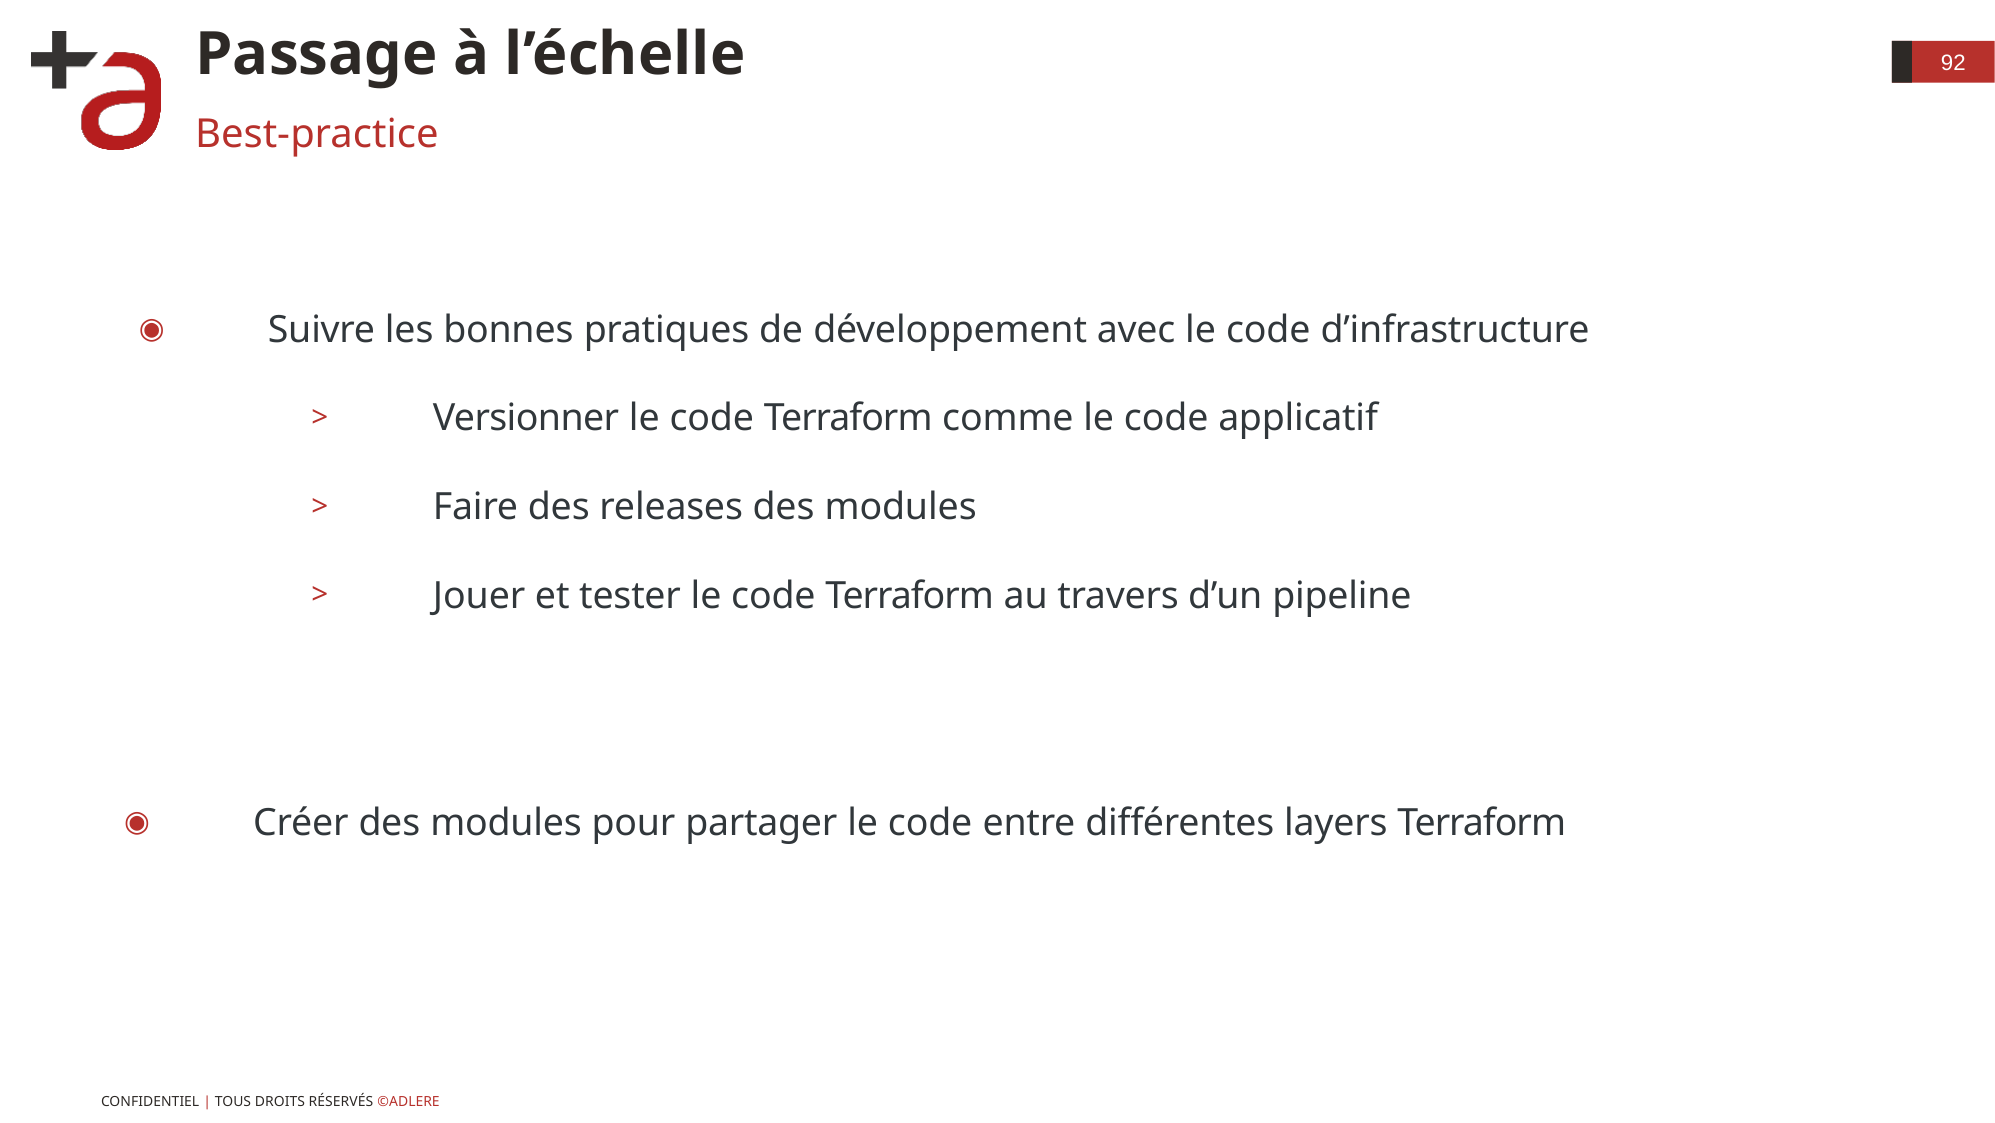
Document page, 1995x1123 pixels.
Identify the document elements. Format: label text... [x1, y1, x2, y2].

picture [31, 31, 161, 150]
text_box Créer des modules pour partager le code entre différentes layers Terraform [122, 795, 1995, 843]
text_box Suivre les bonnes pratiques de développement avec le code d’infrastructure Versionner le code Terraform comme le code applicatif Faire des releases des modules Jouer et tester le code Terraform au travers d’un pipeline [136, 259, 1995, 616]
slide_number 92 [1912, 41, 1995, 82]
title Passage à l’échelle [180, 23, 1838, 95]
subtitle Best-practice [180, 100, 1838, 172]
